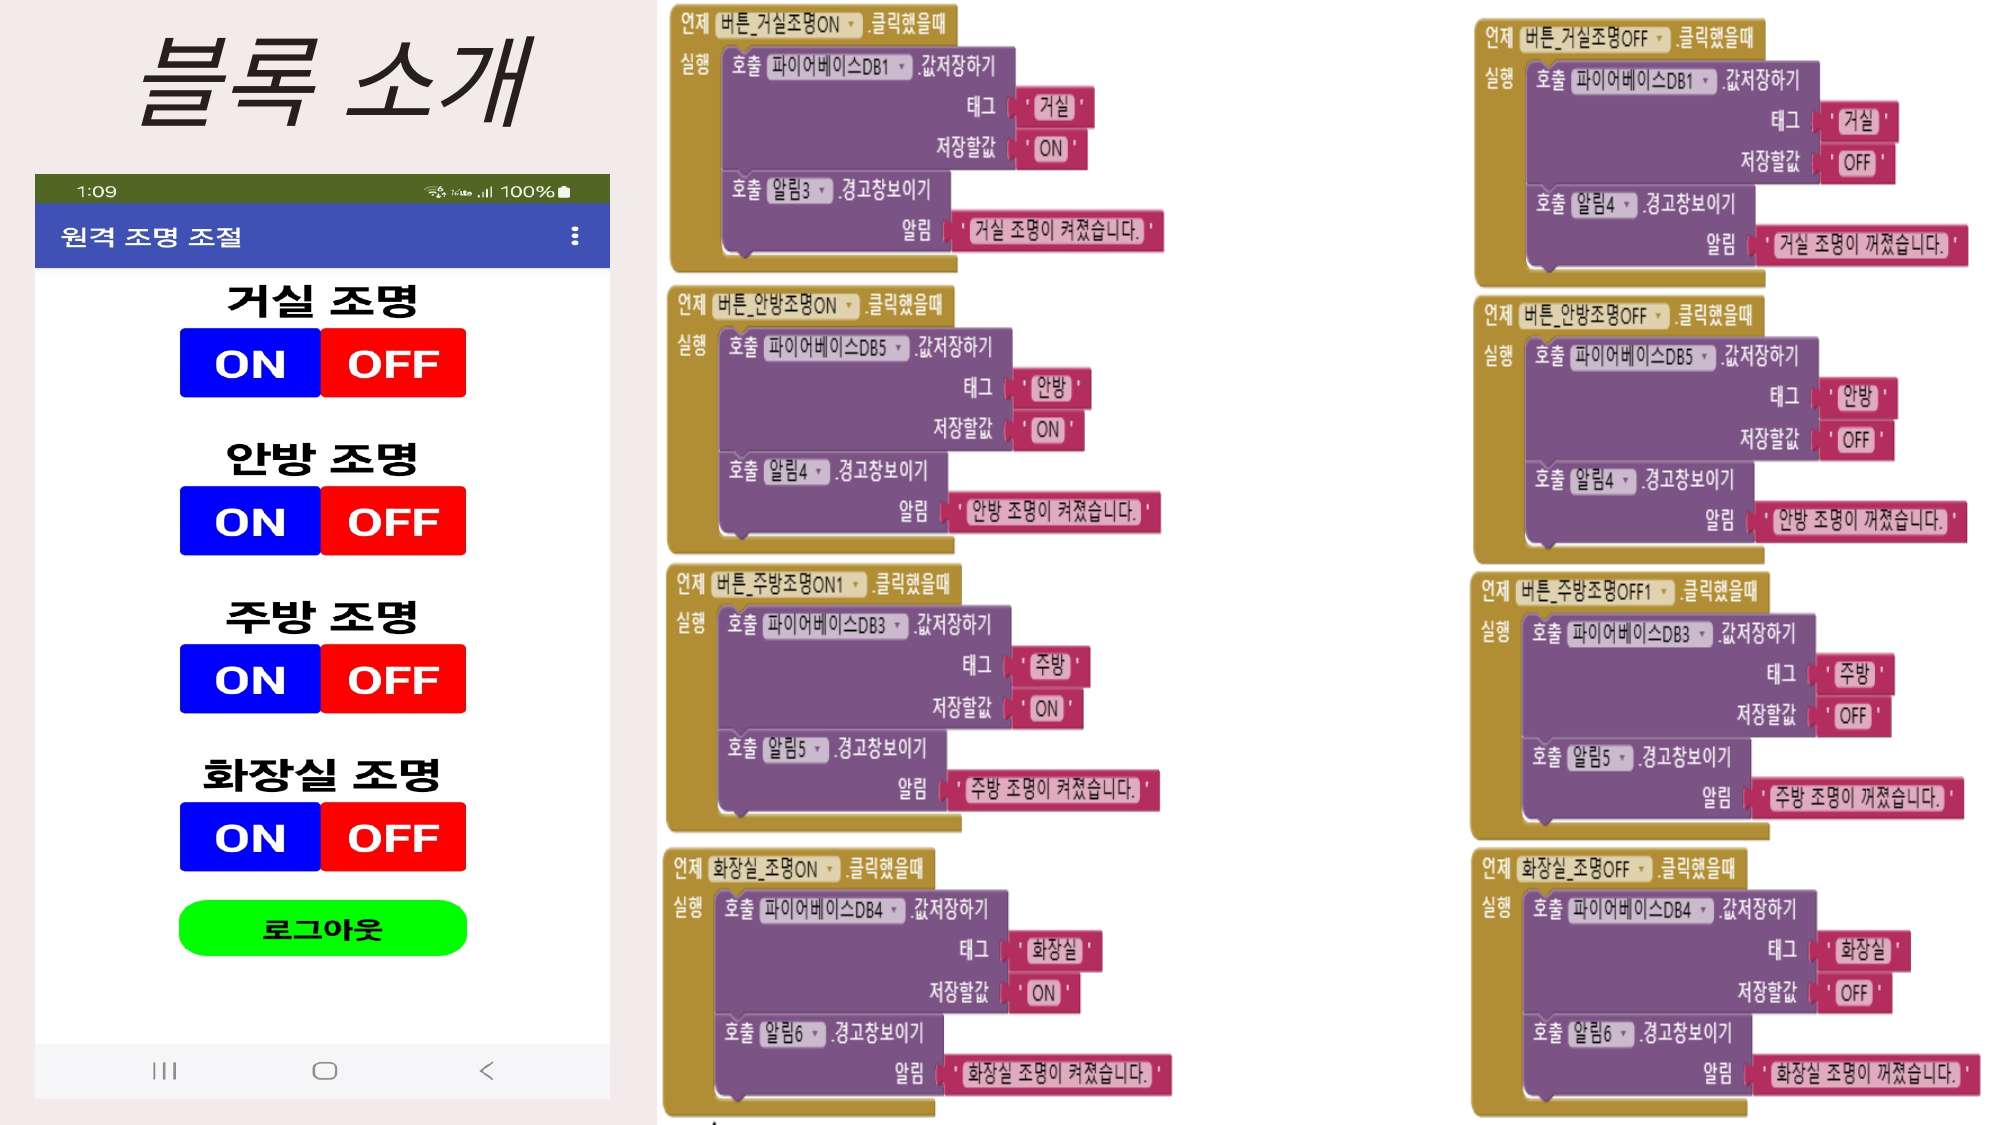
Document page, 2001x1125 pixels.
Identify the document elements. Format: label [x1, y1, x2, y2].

text_box [0, 0, 657, 1125]
picture [35, 174, 610, 1099]
picture [657, 0, 2000, 1125]
